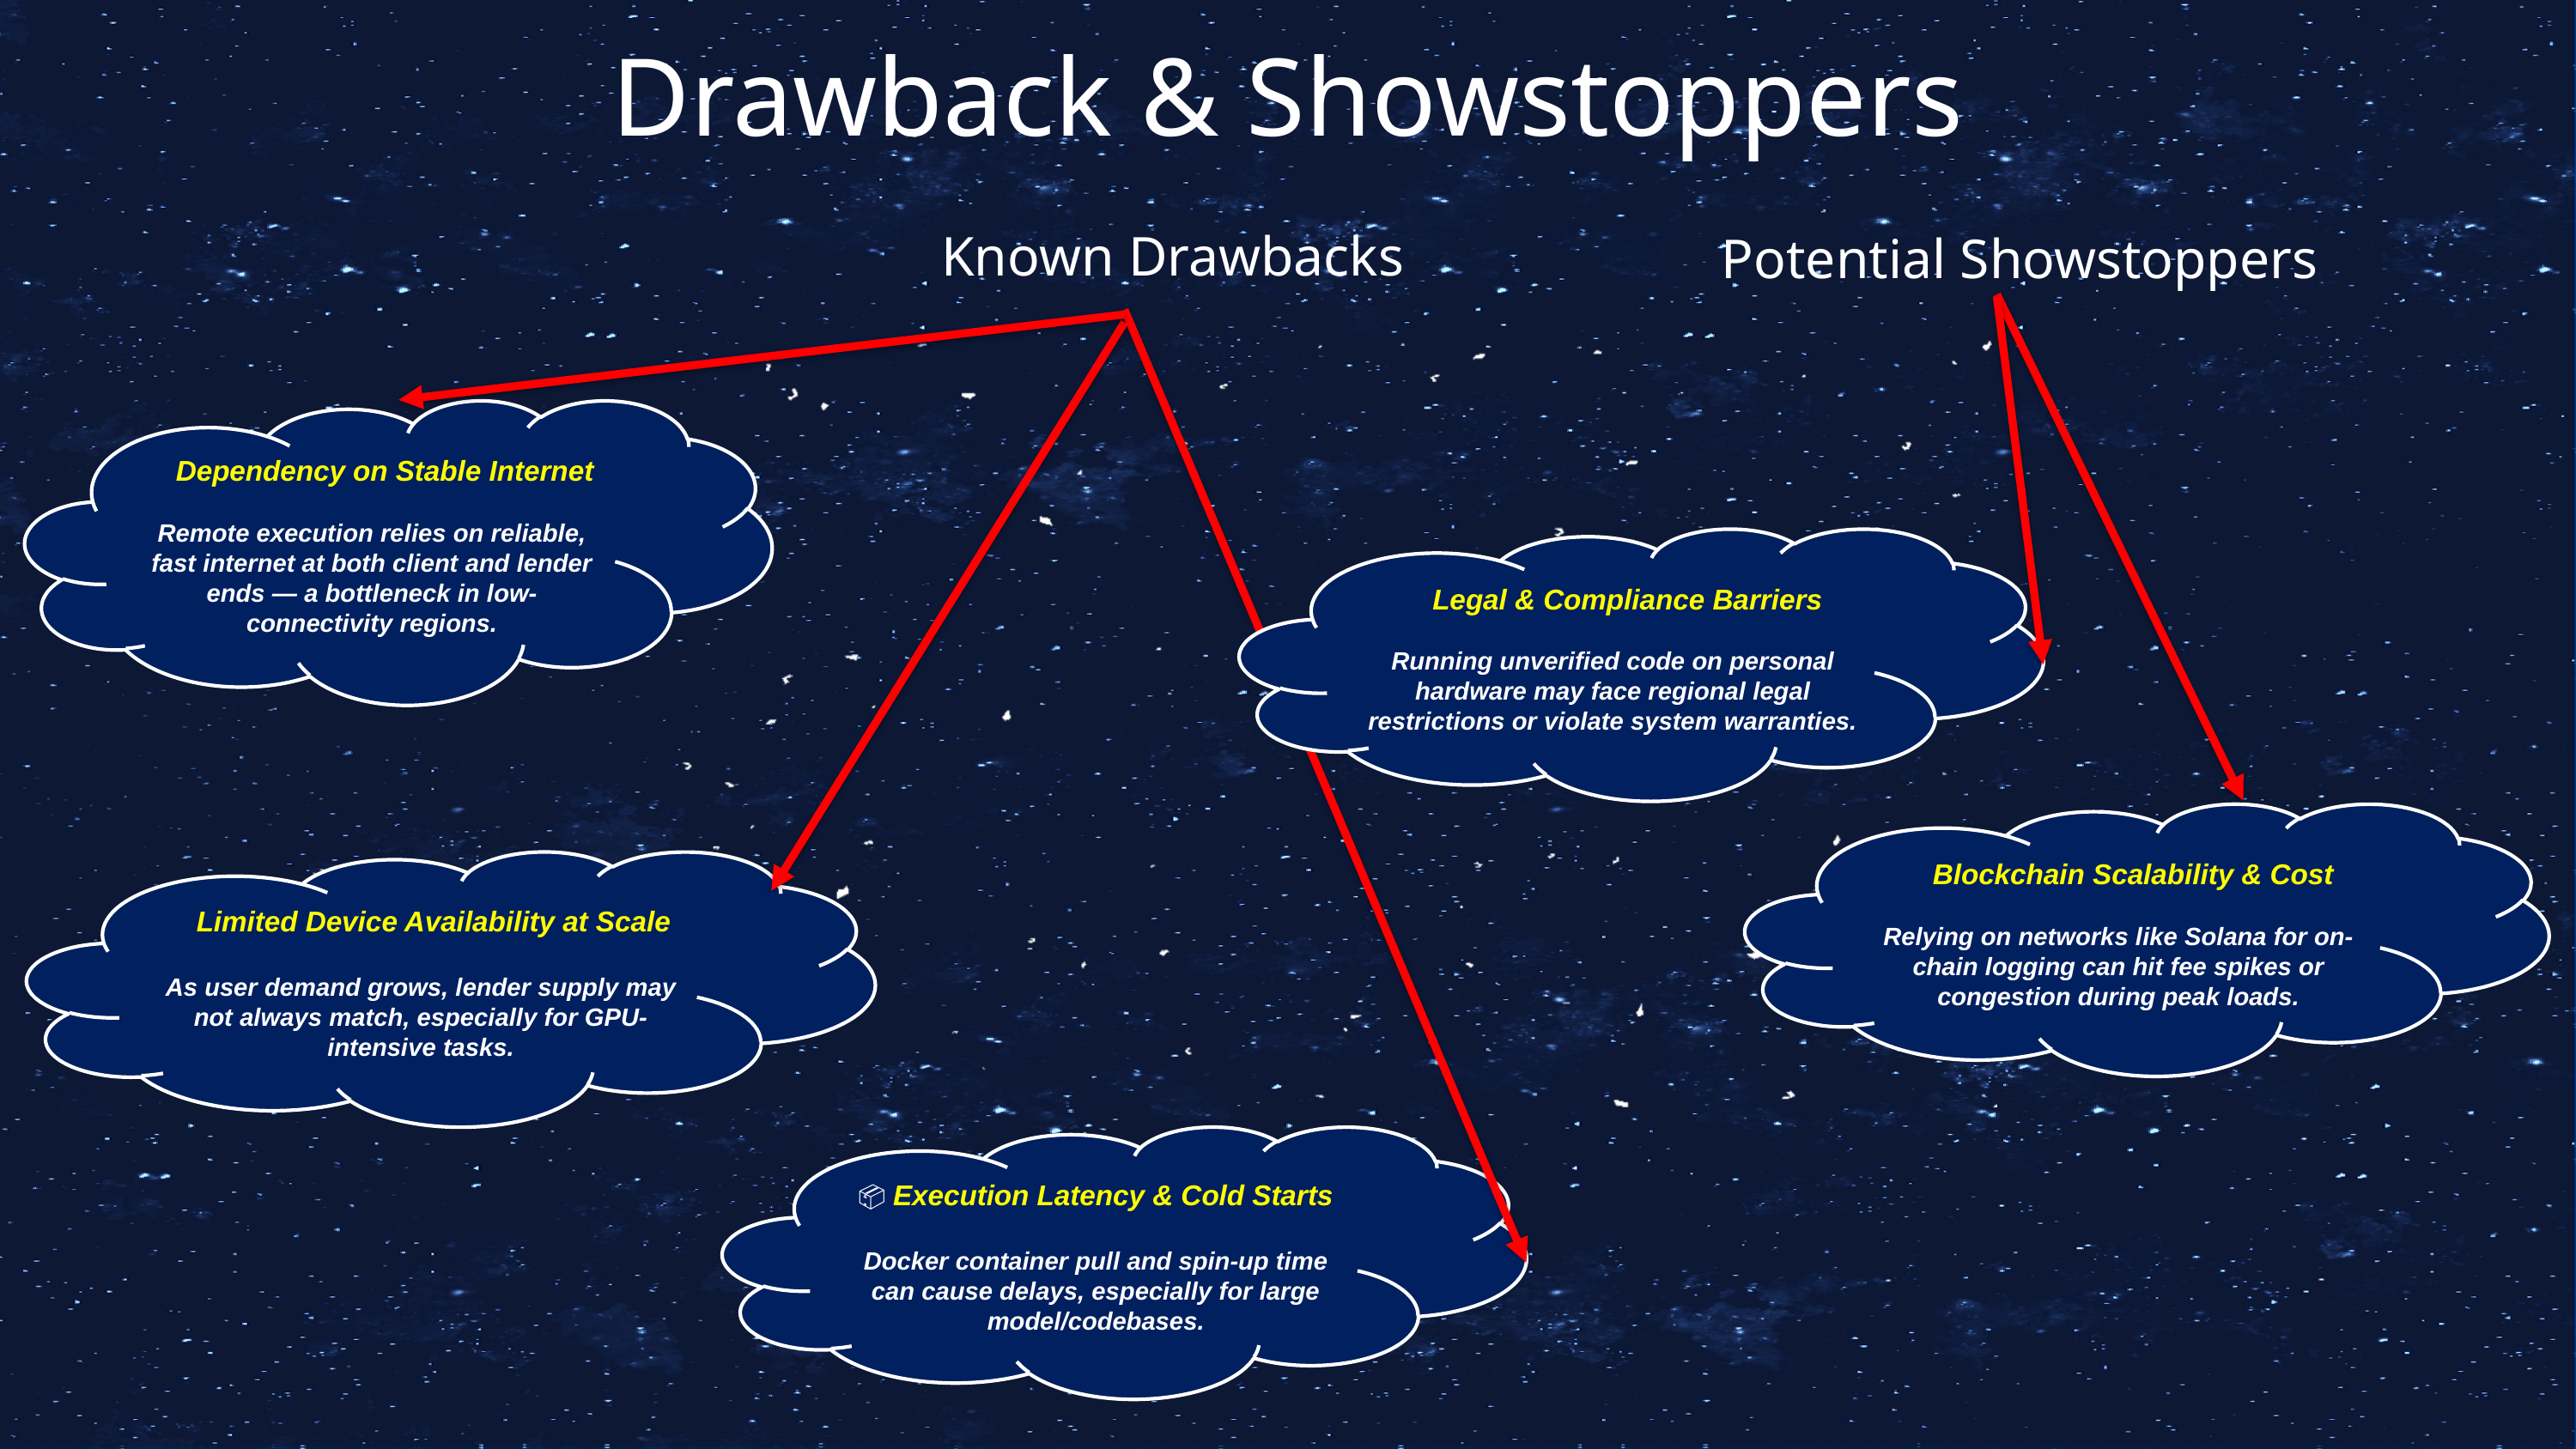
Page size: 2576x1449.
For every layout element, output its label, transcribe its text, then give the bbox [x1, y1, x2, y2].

text_box Known Drawbacks [893, 216, 1453, 288]
text_box Potential Showstoppers [1182, 219, 2576, 289]
text_box Drawback & Showstoppers [450, 16, 2126, 158]
text_box 🧱 Limited Device Availability at Scale As user demand grows, lender supply may not always match, especially for GPU-intensive tasks. [24, 850, 617, 1130]
text_box 📦 Execution Latency & Cold Starts Docker container pull and spin-up time can cause delays, especially for large model/codebases. [720, 1125, 1528, 1402]
picture [1125, 336, 1997, 1107]
text_box 📶 Dependency on Stable Internet Remote execution relies on reliable, fast internet at both client and lender ends — a bottleneck in low-connectivity regions. [22, 398, 617, 707]
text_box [771, 314, 1125, 553]
picture [621, 336, 1124, 1107]
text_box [1641, 296, 1997, 544]
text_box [771, 558, 1125, 891]
text_box [0, 0, 2576, 1446]
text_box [1996, 294, 2244, 801]
text_box 🔗 Blockchain Scalability & Cost Relying on networks like Solana for on-chain logging can hit fee spikes or congestion during peak loads. [2000, 802, 2551, 1079]
